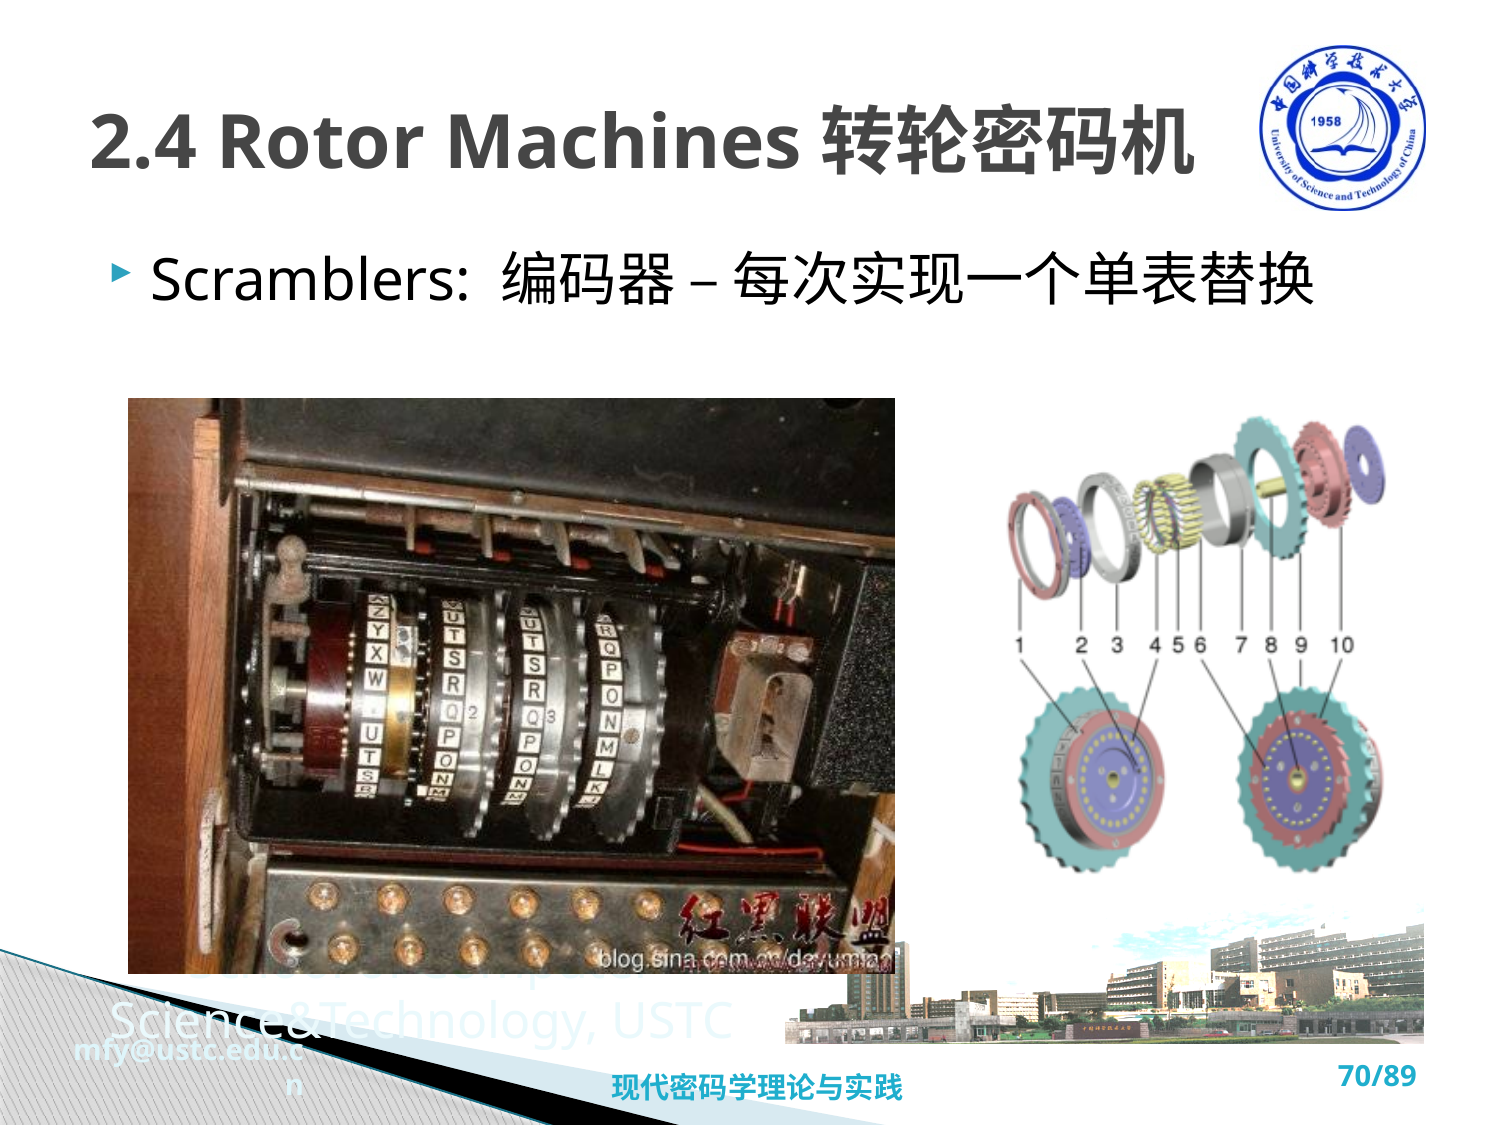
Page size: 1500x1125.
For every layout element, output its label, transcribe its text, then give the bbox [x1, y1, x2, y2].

title 2.4 Rotor Machines转轮密码机 [75, 45, 1425, 233]
picture [128, 398, 895, 974]
list Scramblers: 编码器 – 每次实现一个单表替换 [75, 234, 1426, 977]
list 确定型密码体制和概率密码体制 确定型：当明文和密钥确定后，密文也就唯一地确定了； 概率型：当明文和密钥确定后，密文通过客观随机因素从一个密文集合中产生，密文形式不确定，称为概率型密码体制。 单向函数型密码体制和双向变换型密码体制 单向函数型密码体制适用于不需要解密的场合，容易将明文加密成密文，如哈希函数； 双向变换型密码体制可以进行可逆的加密、解密变换。 [785, 977, 1424, 1044]
picture [995, 398, 1403, 891]
